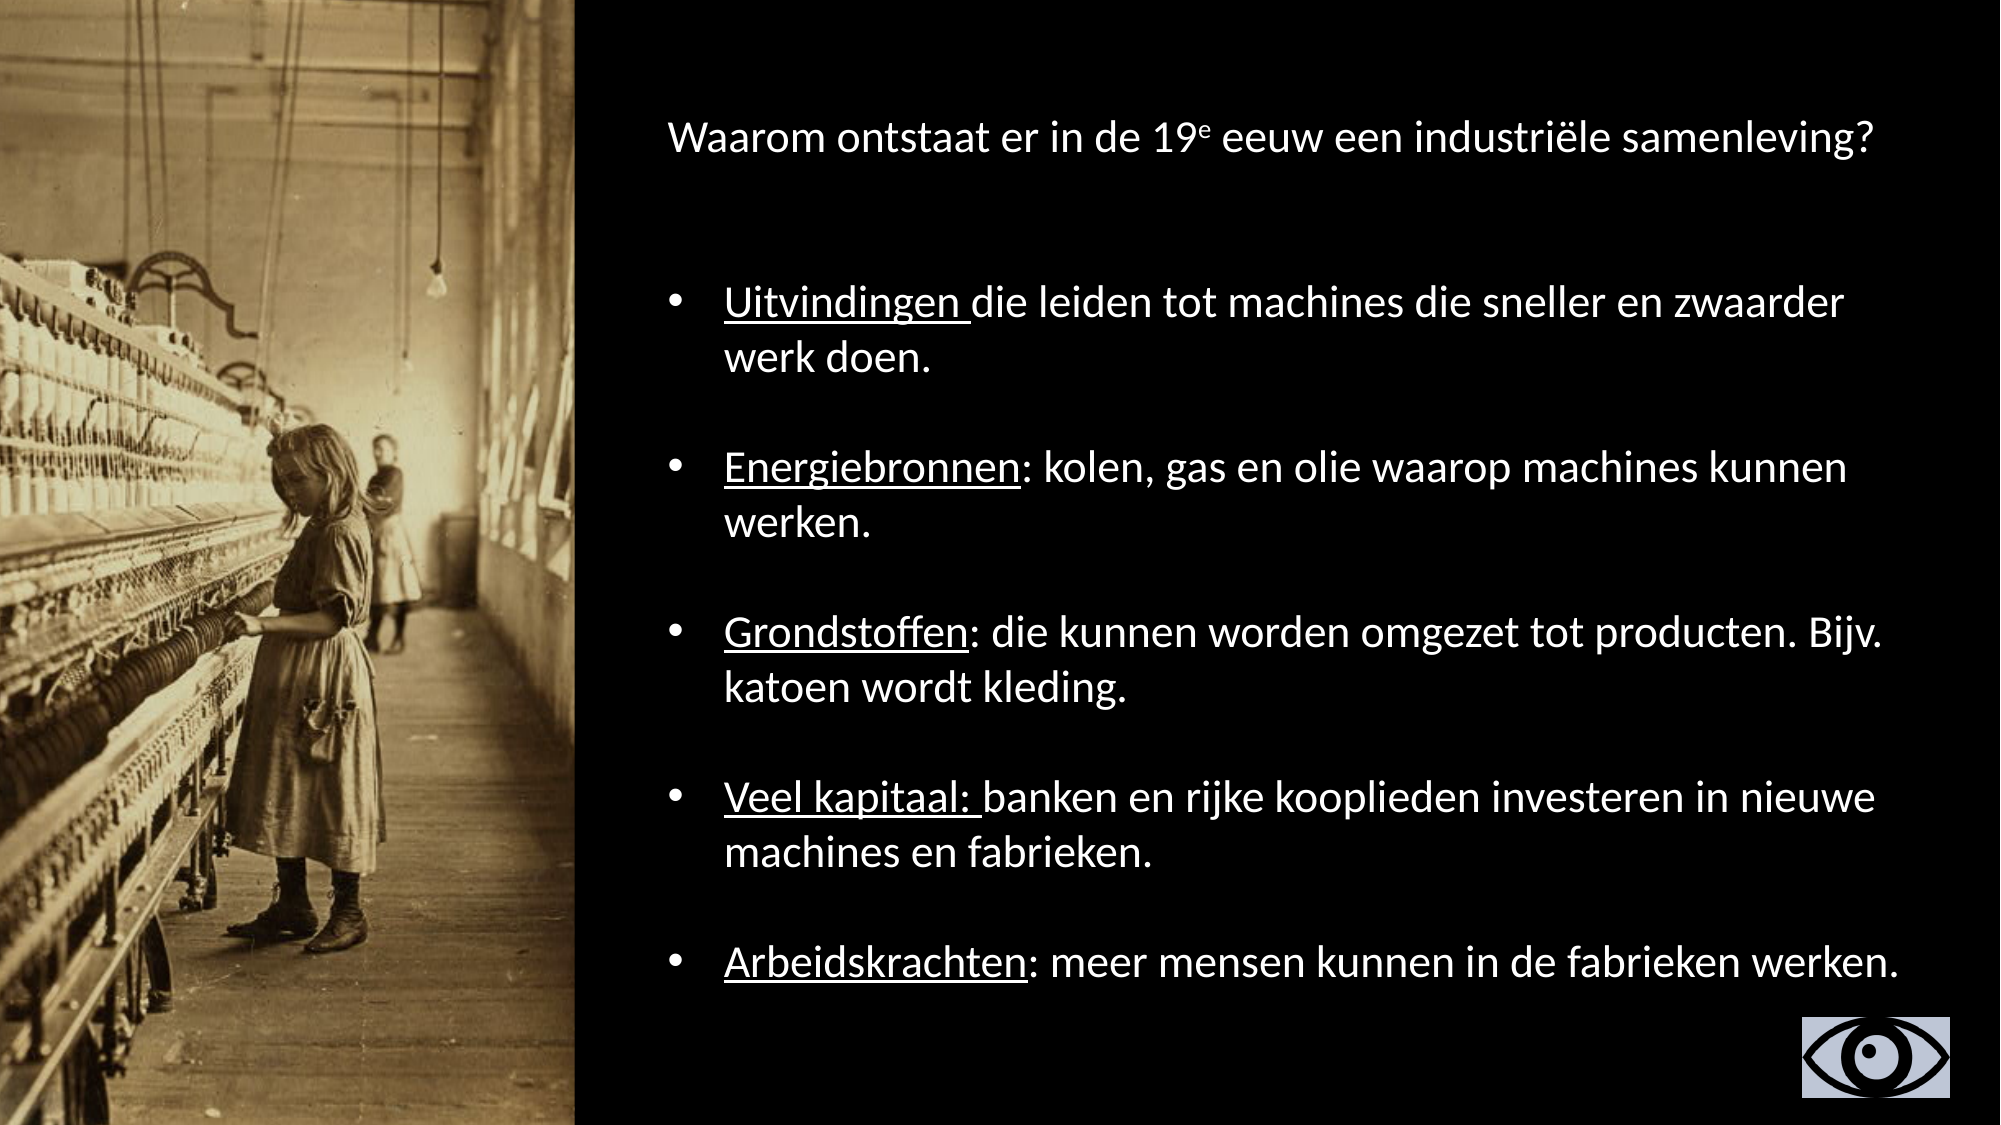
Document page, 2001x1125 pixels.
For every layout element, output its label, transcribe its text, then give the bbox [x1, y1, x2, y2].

picture [1802, 1016, 1950, 1098]
text_box Waarom ontstaat er in de 19e eeuw een industriële samenleving? Uitvindingen die leiden tot machines die sneller en zwaarder werk doen. Energiebronnen: kolen, gas en olie waarop machines kunnen werken. Grondstoffen: die kunnen worden omgezet tot producten. Bijv. katoen wordt kleding. Veel kapitaal: banken en rijke kooplieden investeren in nieuwe machines en fabrieken. Arbeidskrachten: meer mensen kunnen in de fabrieken werken. [652, 99, 1950, 1104]
picture [0, 0, 575, 1125]
